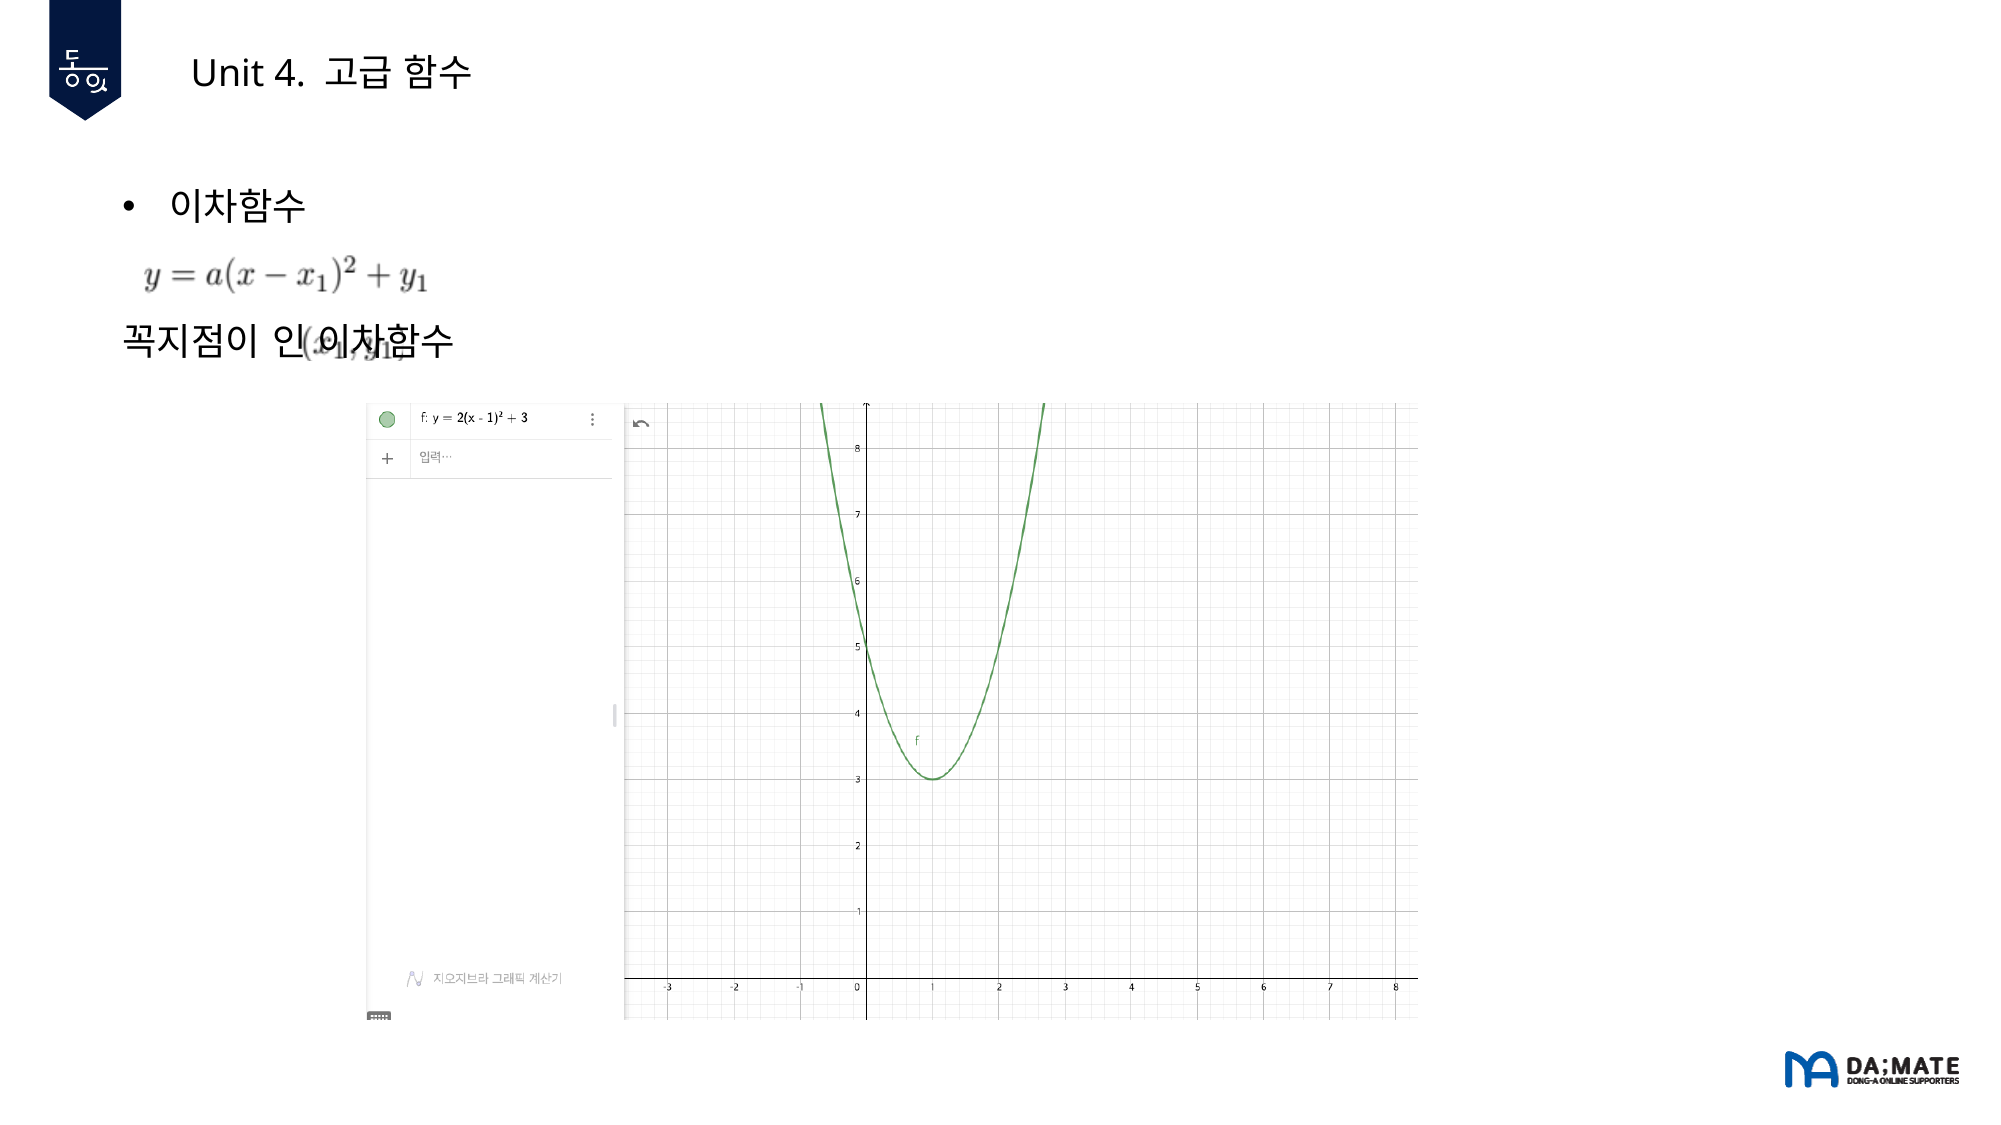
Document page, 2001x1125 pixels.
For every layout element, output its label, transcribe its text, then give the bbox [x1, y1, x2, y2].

picture [301, 325, 404, 361]
text_box Unit 4. 고급 함수 [175, 41, 489, 101]
picture [1769, 1031, 1991, 1114]
text_box 이차함수 꼭지점이 인 이차함수 [107, 175, 1939, 371]
picture [59, 50, 108, 93]
text_box [48, 0, 123, 122]
picture [144, 254, 428, 294]
picture [366, 403, 1418, 1020]
